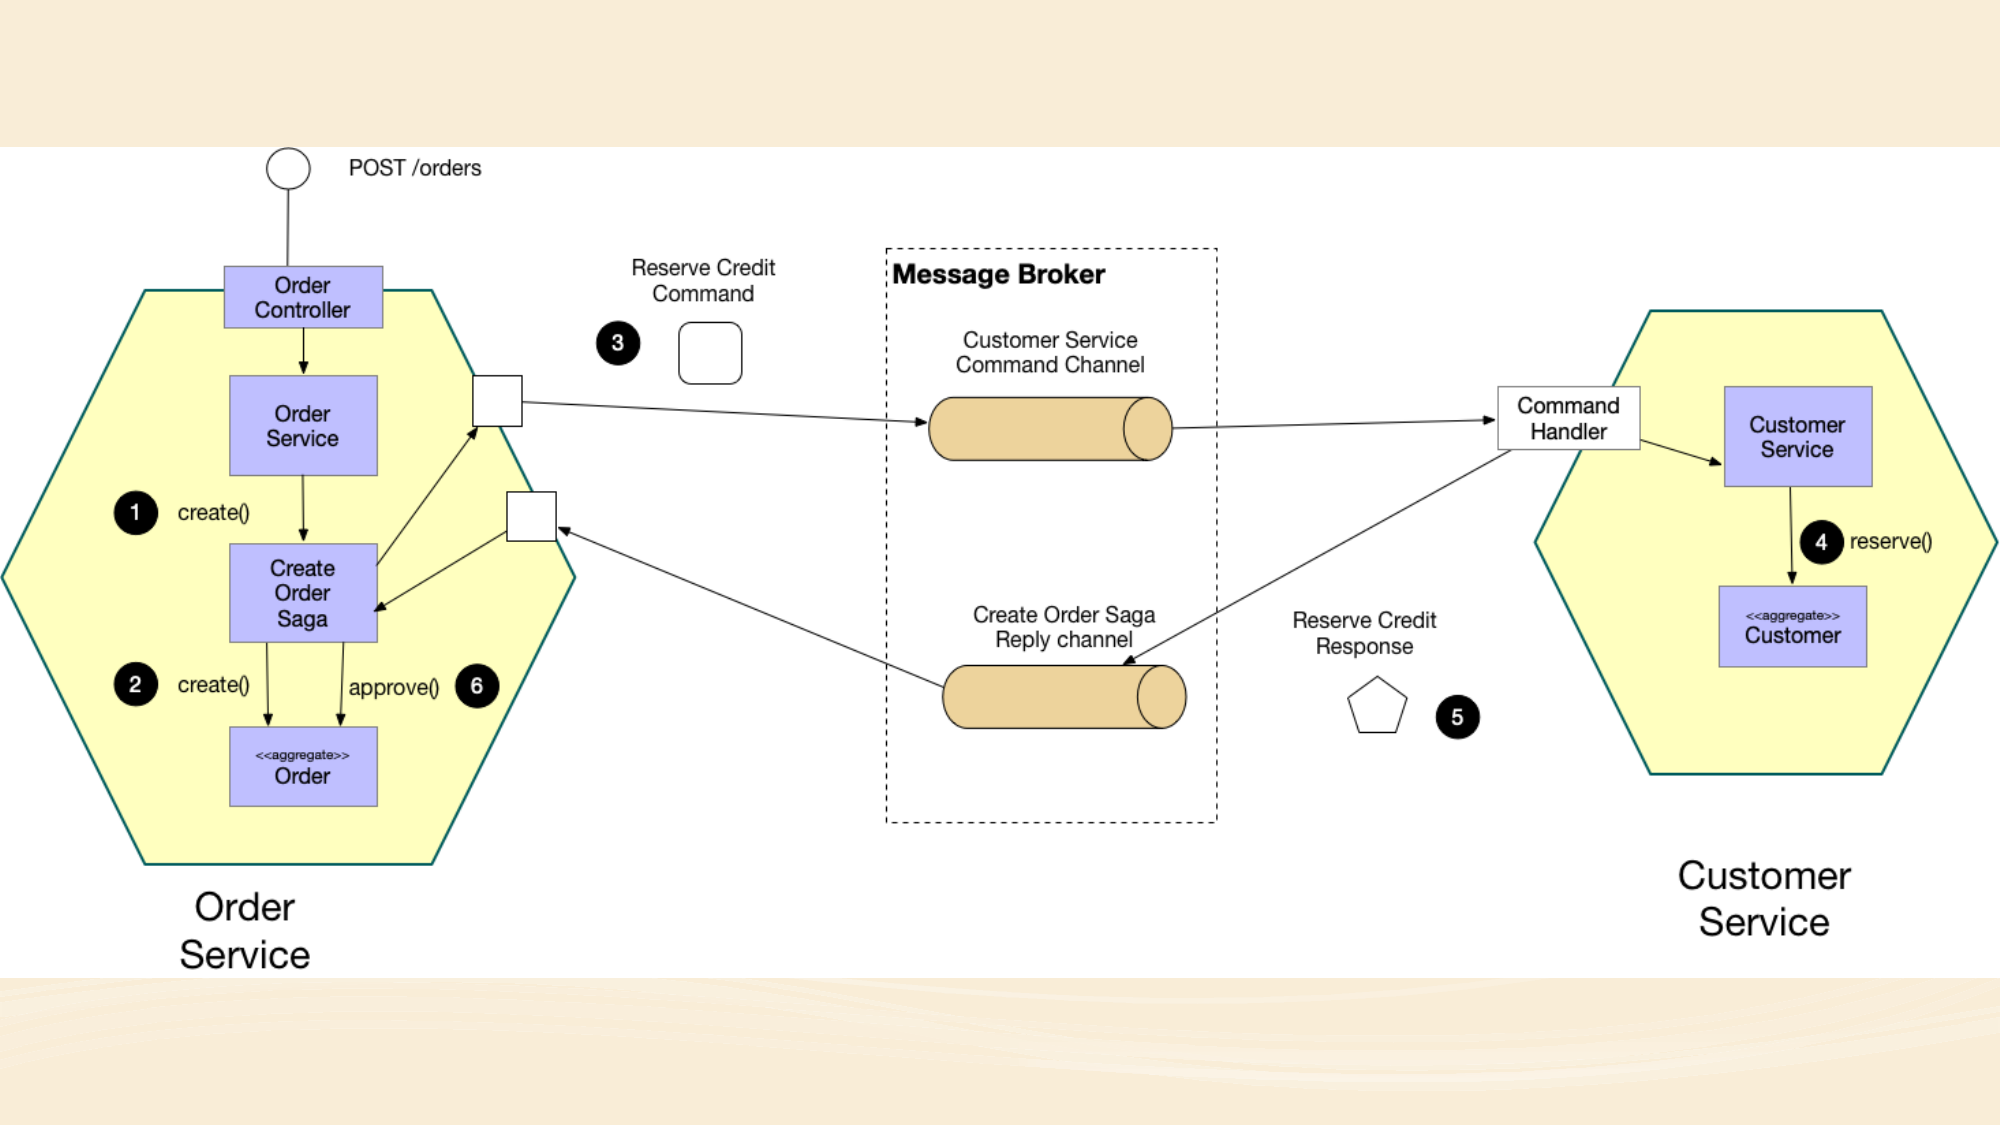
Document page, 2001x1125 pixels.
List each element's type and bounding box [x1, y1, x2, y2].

picture [0, 147, 2000, 978]
